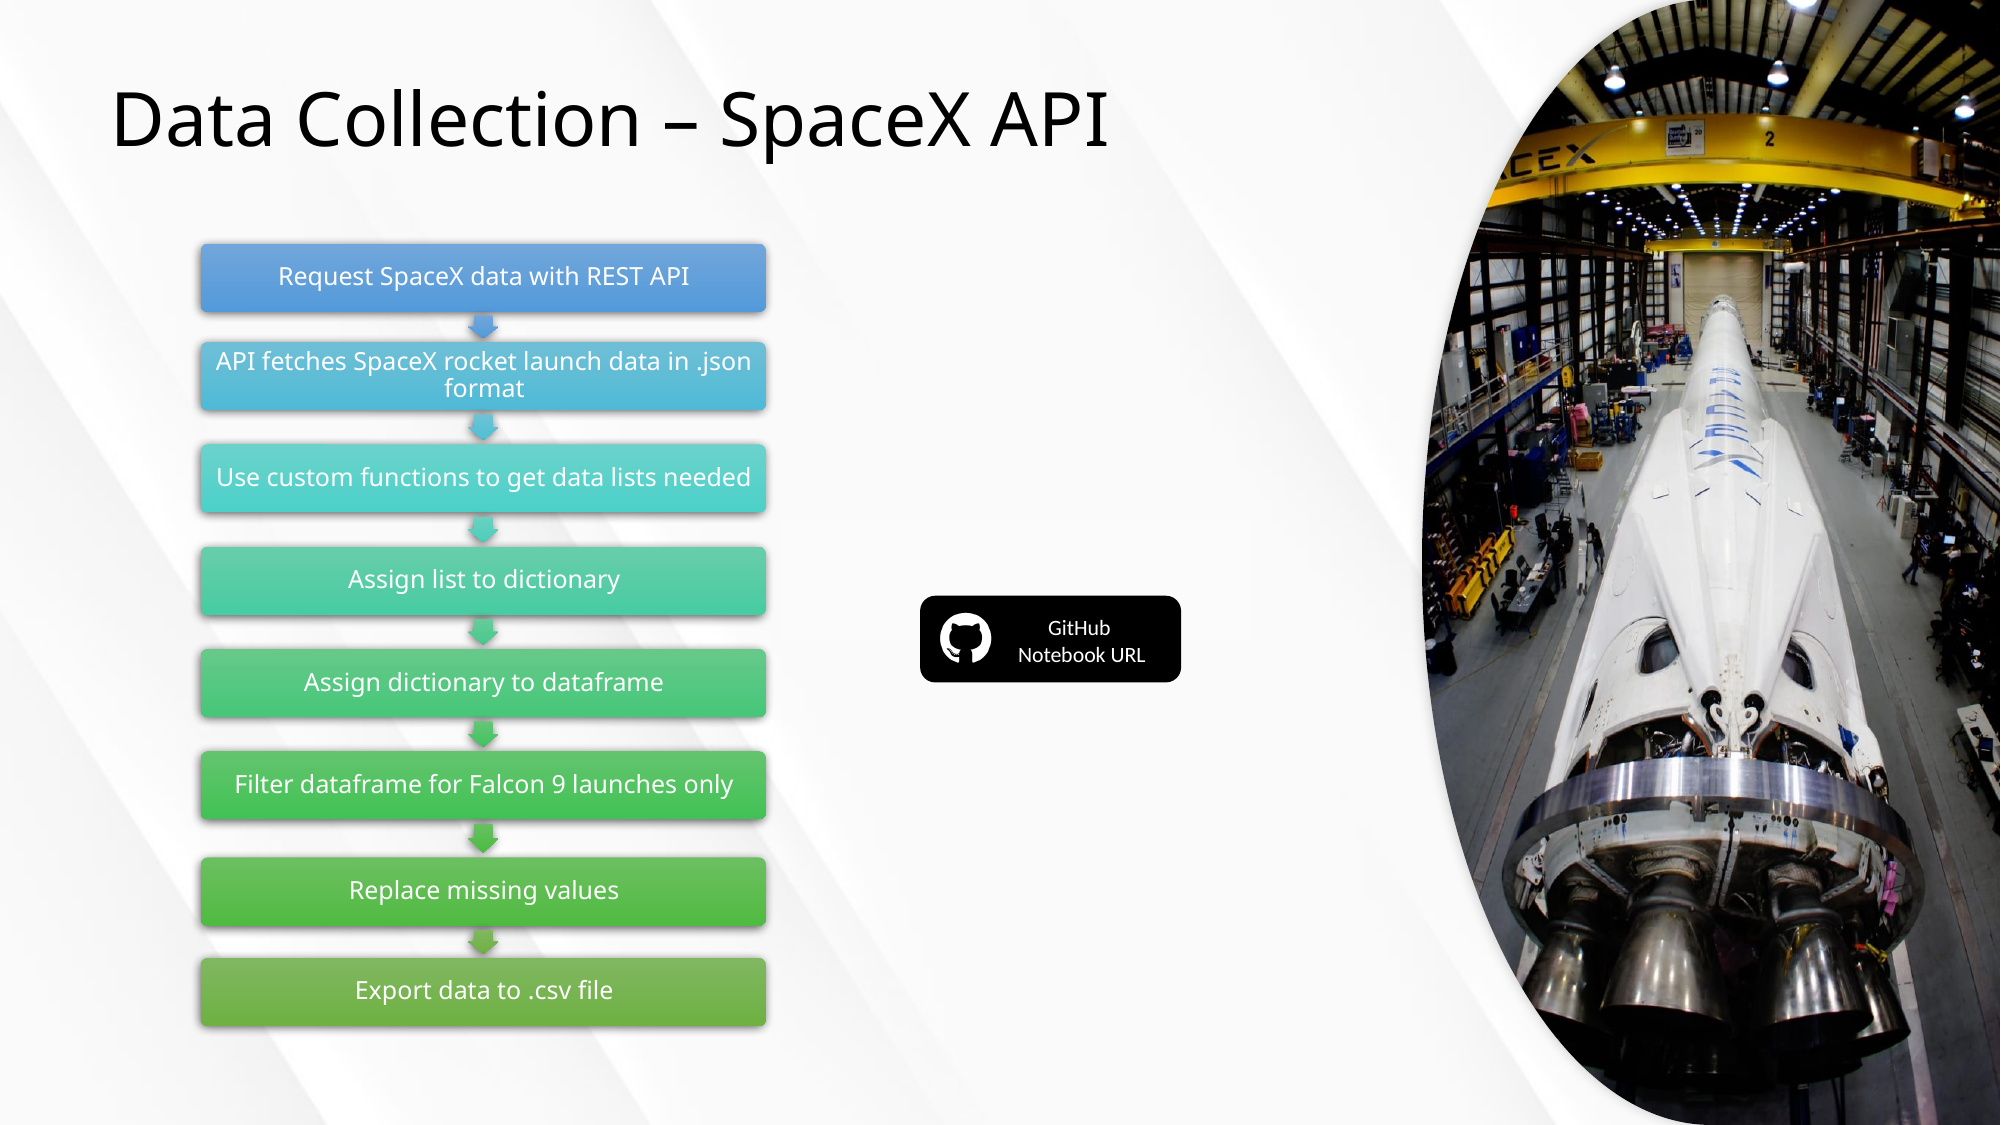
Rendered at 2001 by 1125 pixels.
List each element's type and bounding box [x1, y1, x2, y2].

text_box [0, 0, 2000, 1125]
text_box [921, 596, 1206, 682]
text_box [89, 240, 878, 1026]
